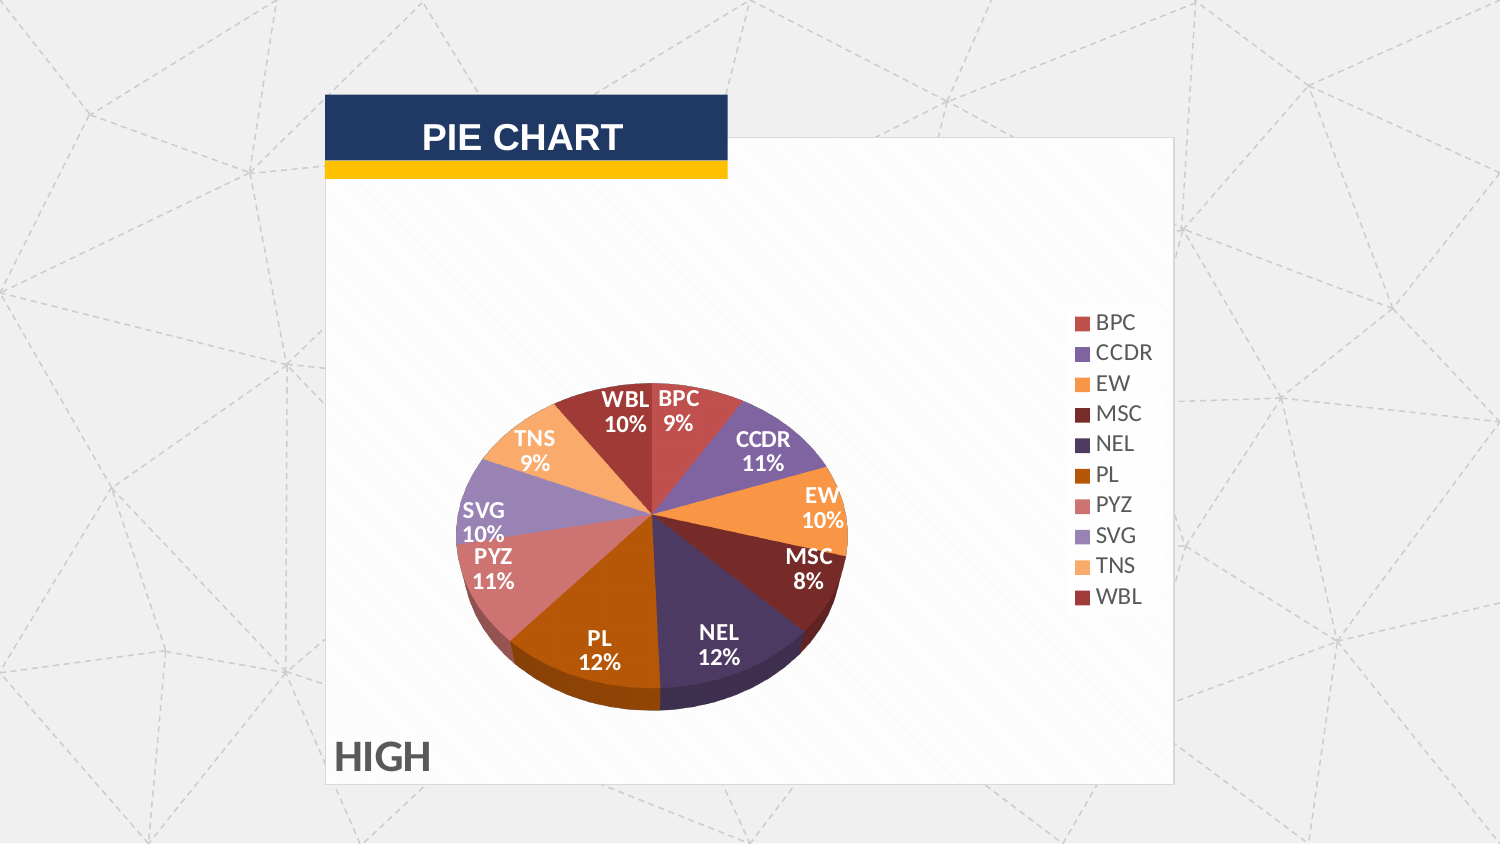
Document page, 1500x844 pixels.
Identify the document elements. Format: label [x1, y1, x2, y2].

chart [324, 136, 1175, 796]
text_box [324, 94, 728, 179]
